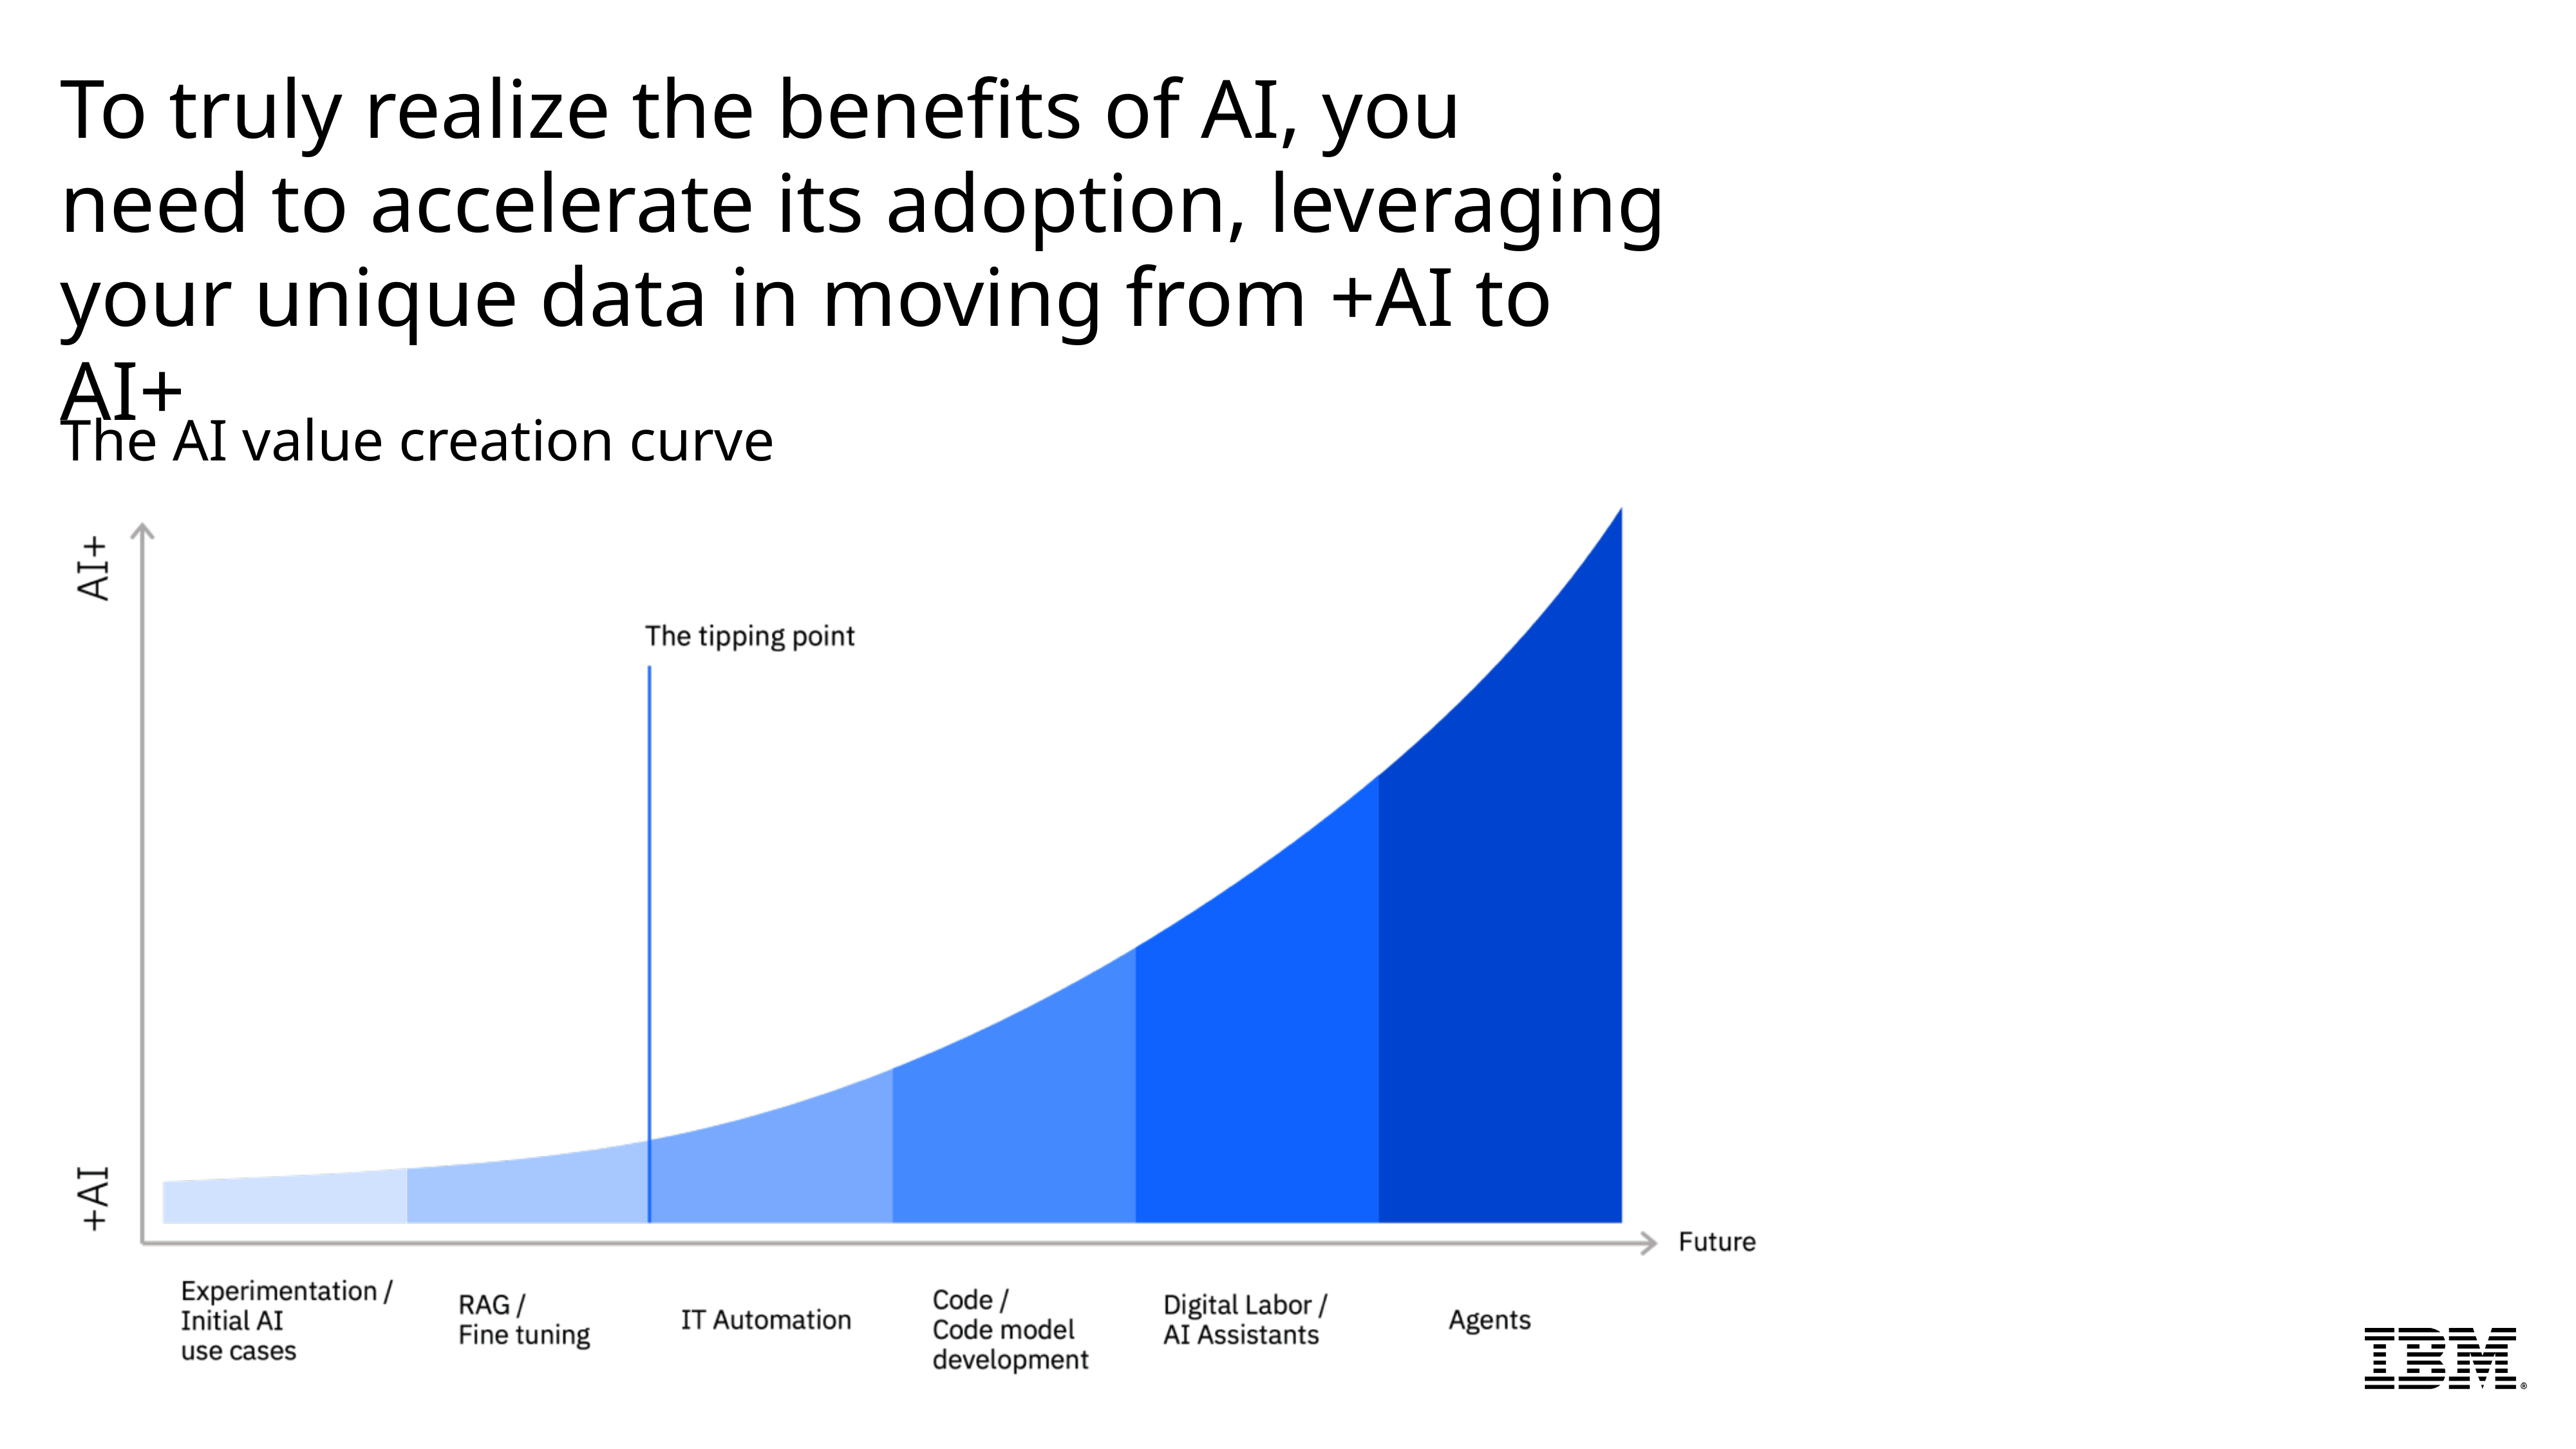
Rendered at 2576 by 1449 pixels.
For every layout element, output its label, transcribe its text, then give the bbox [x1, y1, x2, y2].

picture [56, 506, 1774, 1393]
text_box To truly realize the benefits of AI, you need to accelerate its adoption, leveraging your unique data in moving from +AI to AI+ [60, 60, 1669, 305]
picture [2364, 1328, 2528, 1389]
text_box The AI value creation curve [60, 404, 887, 472]
